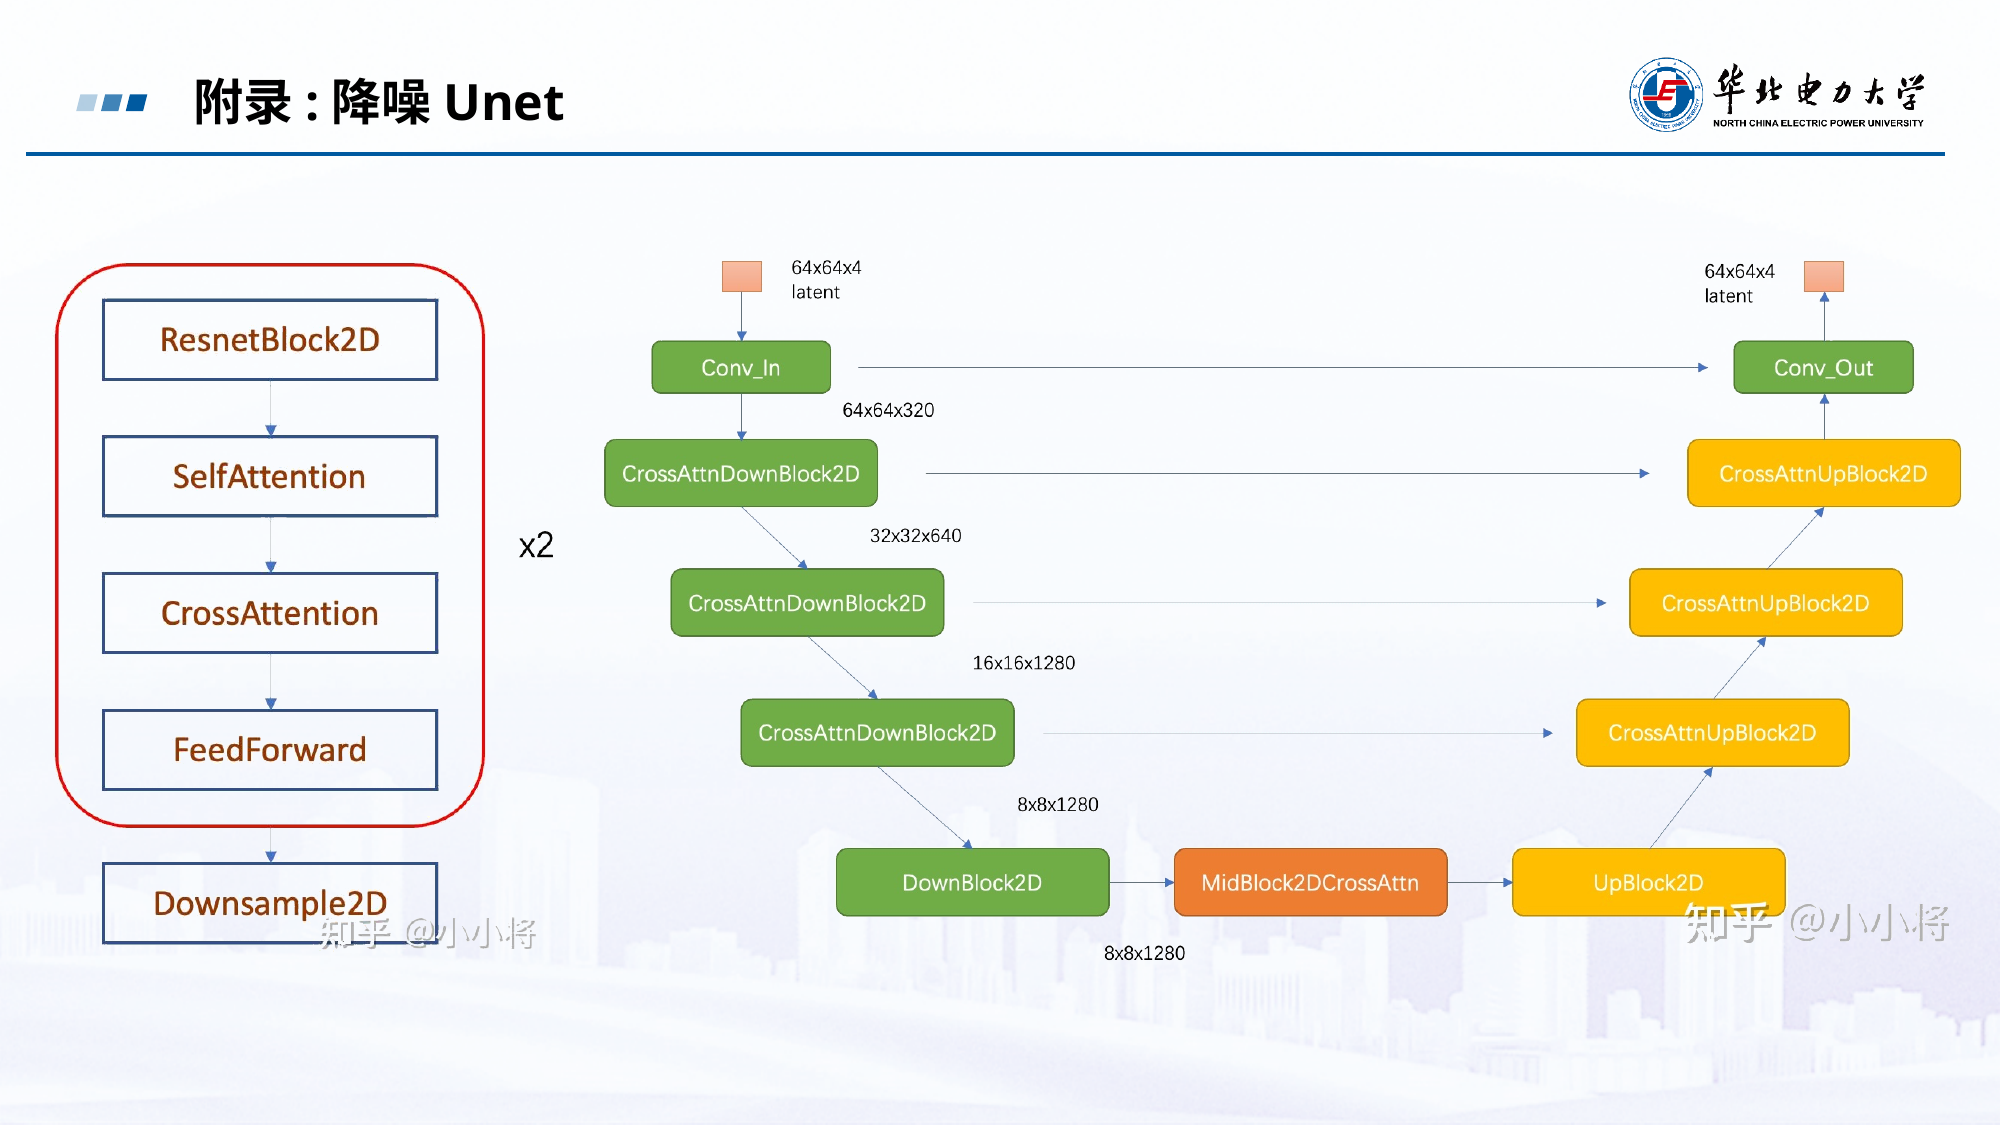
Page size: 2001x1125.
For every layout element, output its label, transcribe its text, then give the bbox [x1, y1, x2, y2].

text_box 附录:降噪Unet [178, 62, 1250, 138]
picture [0, 0, 2000, 1125]
